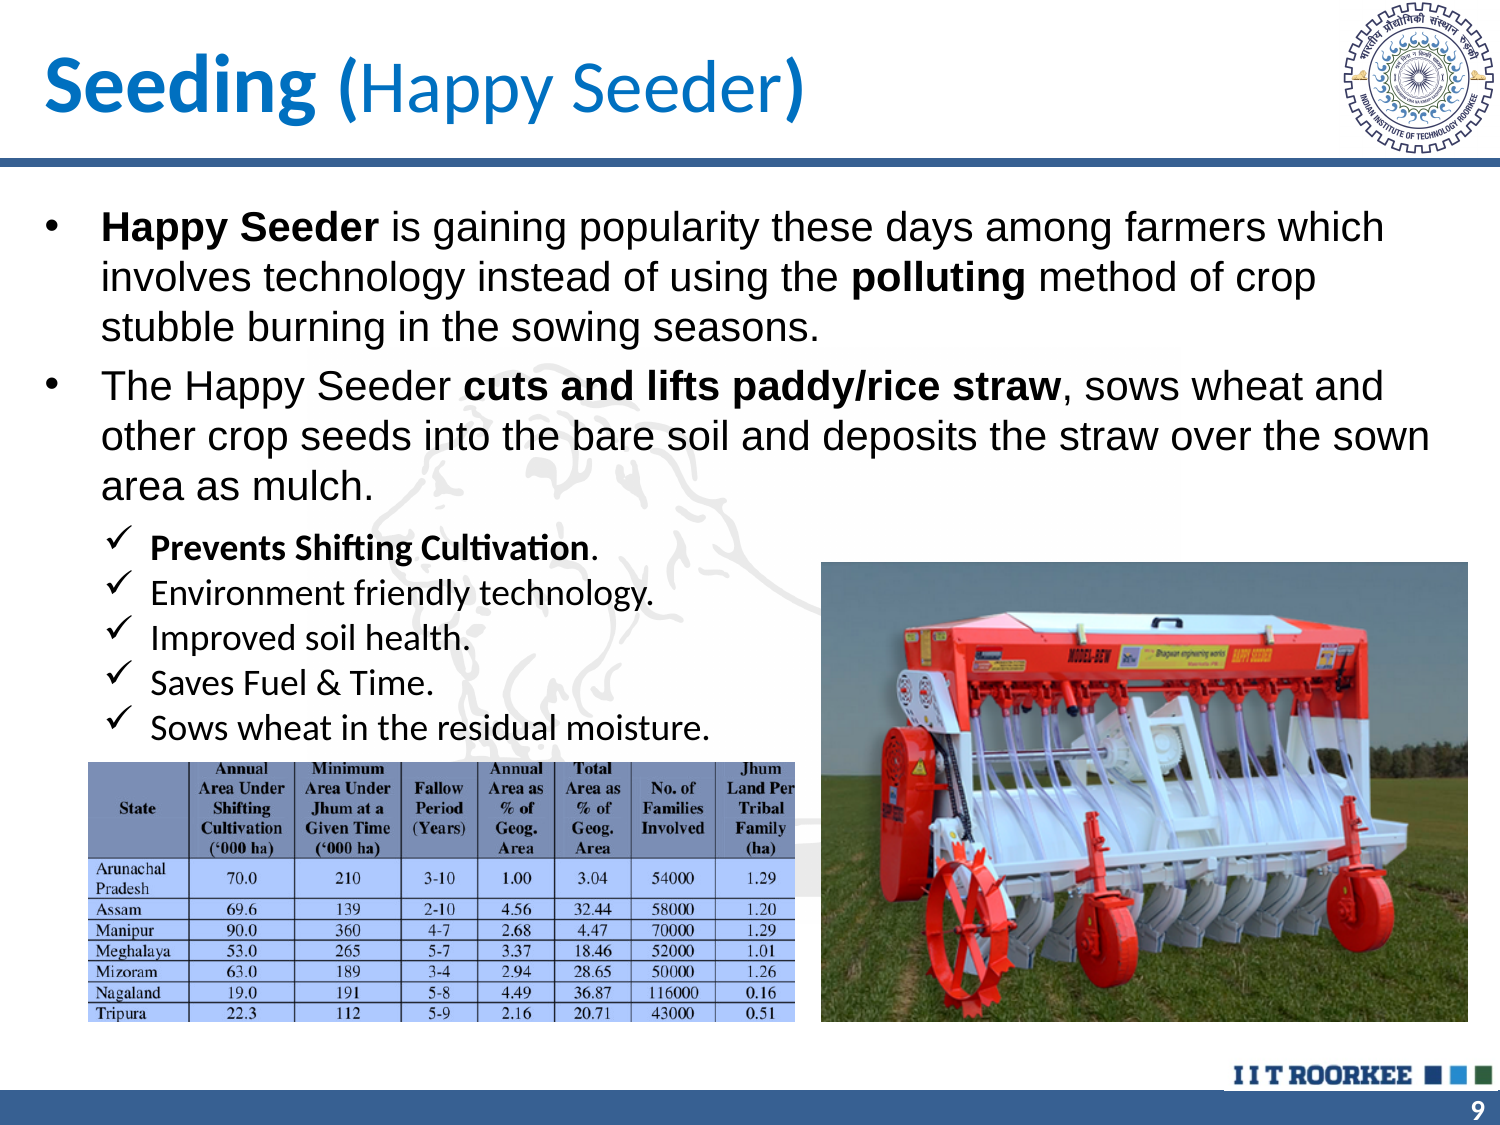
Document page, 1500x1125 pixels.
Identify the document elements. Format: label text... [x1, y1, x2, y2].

picture [88, 512, 1469, 1022]
list Happy Seeder is gaining popularity these days among farmers which involves technology instead of using the polluting method of crop stubble burning in the sowing seasons. The Happy Seeder cuts and lifts paddy/rice straw, sows wheat and other crop seeds into the bare soil and deposits the straw over the sown area as mulch. [29, 192, 1468, 512]
picture [1339, 0, 1500, 158]
picture [1224, 1057, 1498, 1091]
title Seeding (Happy Seeder) [29, 33, 879, 125]
text_box Prevents Shifting Cultivation. Environment friendly technology. Improved soil health. Saves Fuel & Time. Sows wheat in the residual moisture. [88, 515, 795, 756]
